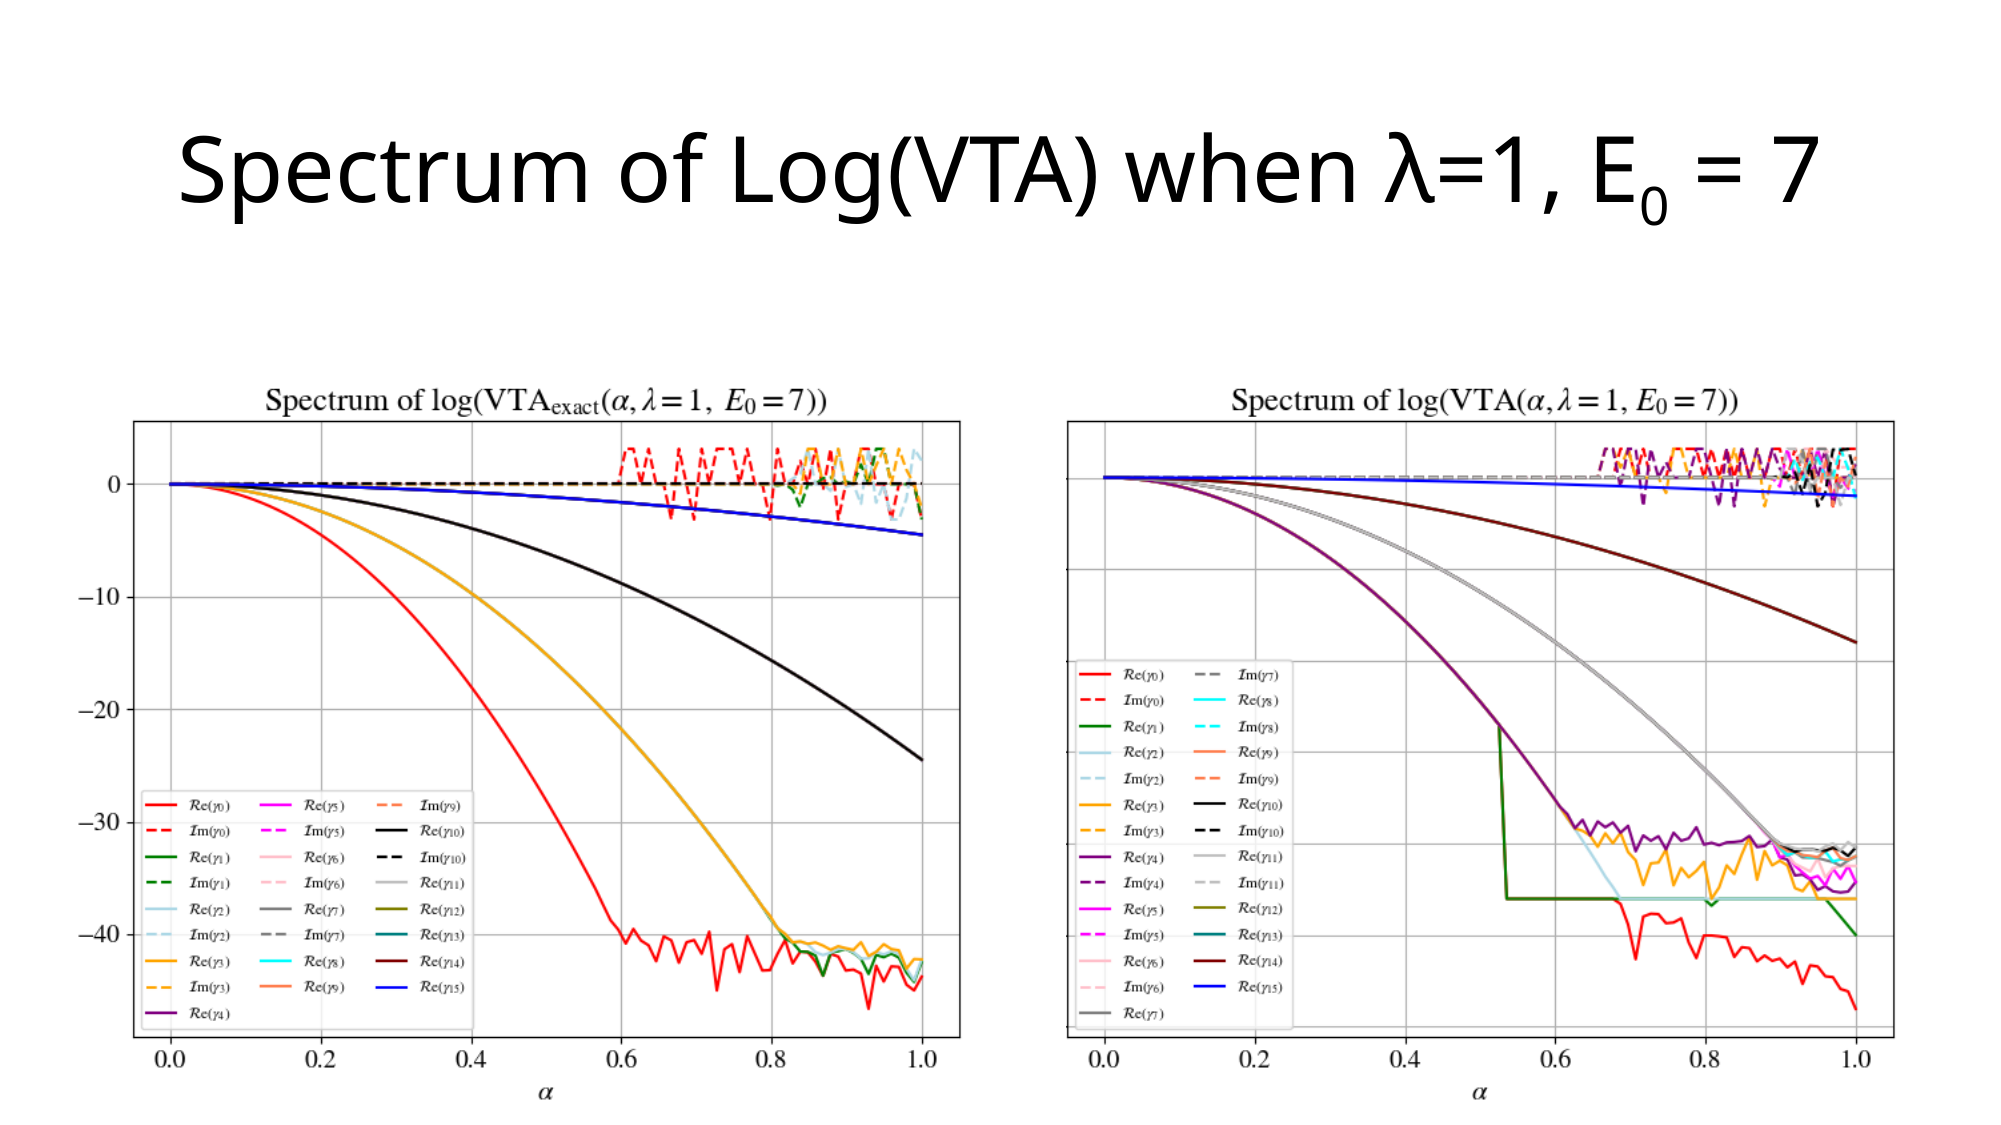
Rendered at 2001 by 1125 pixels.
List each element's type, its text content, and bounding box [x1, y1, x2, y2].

title Spectrum of Log(VTA) when λ=1, E0 = 7 [137, 59, 1863, 278]
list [1066, 325, 2000, 1125]
picture [0, 325, 1066, 1125]
